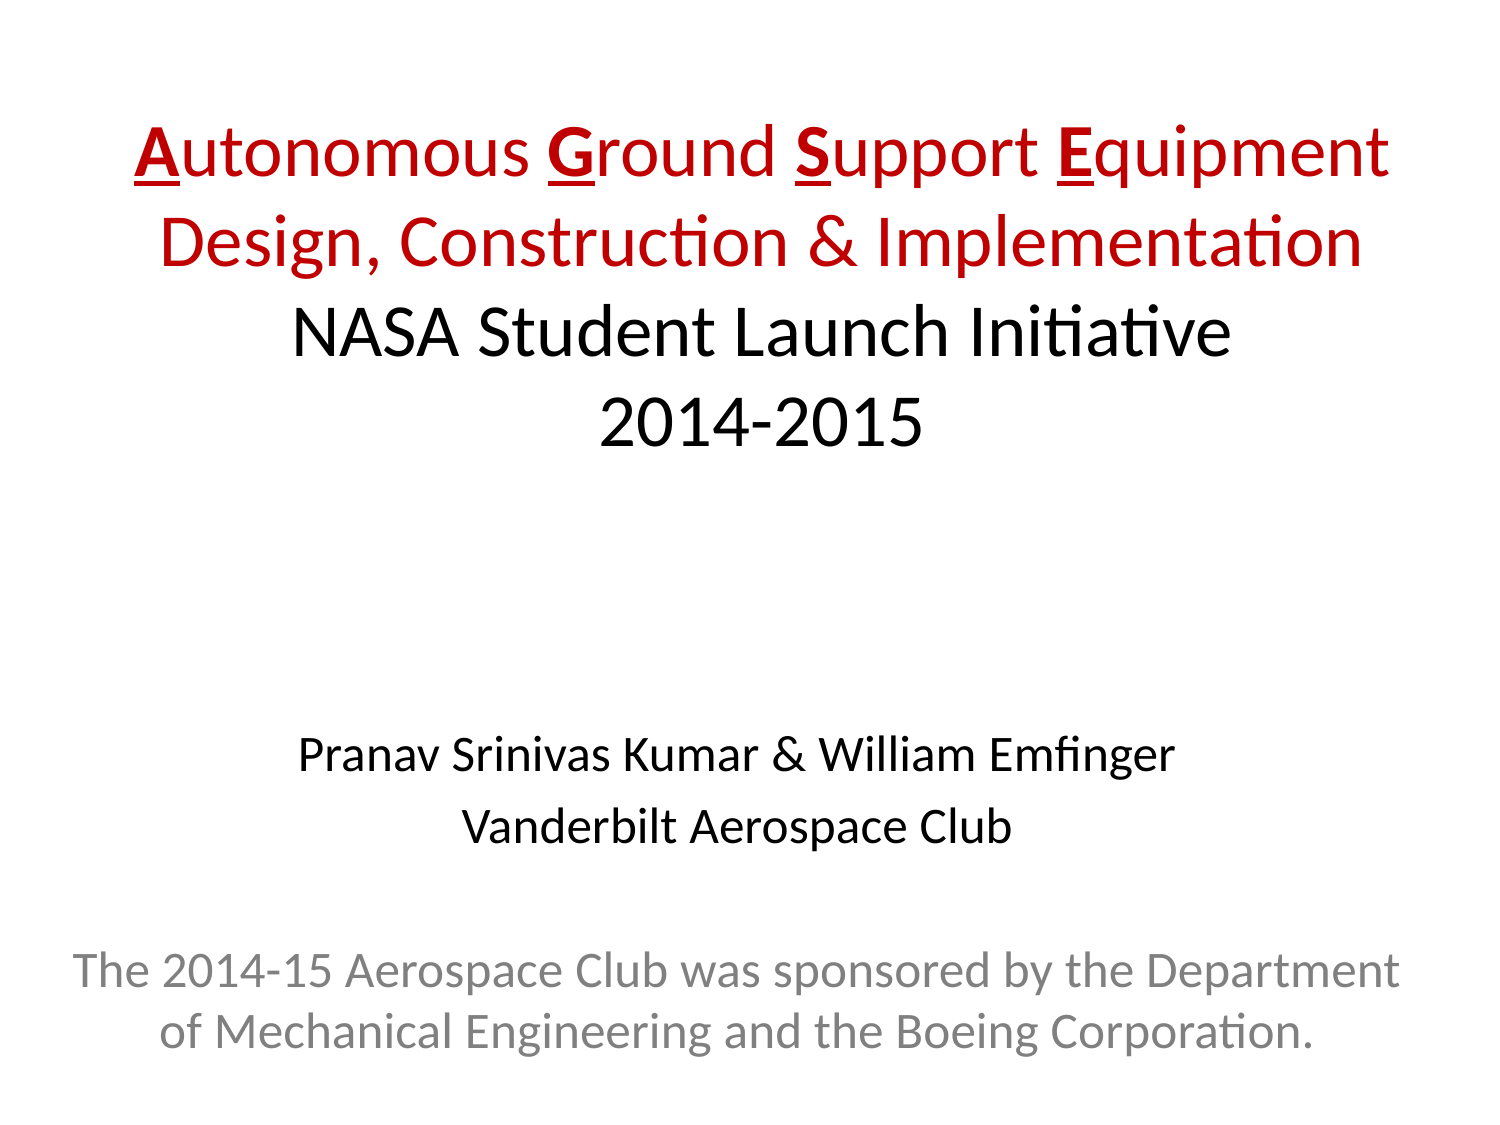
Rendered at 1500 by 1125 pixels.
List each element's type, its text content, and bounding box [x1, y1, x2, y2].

title Autonomous Ground Support Equipment Design, Construction & Implementation NASA Student Launch Initiative 2014-2015 [75, 62, 1450, 500]
subtitle Pranav Srinivas Kumar & William Emfinger Vanderbilt Aerospace Club The 2014-15 Aerospace Club was sponsored by the Department of Mechanical Engineering and the Boeing Corporation. [50, 712, 1425, 1075]
